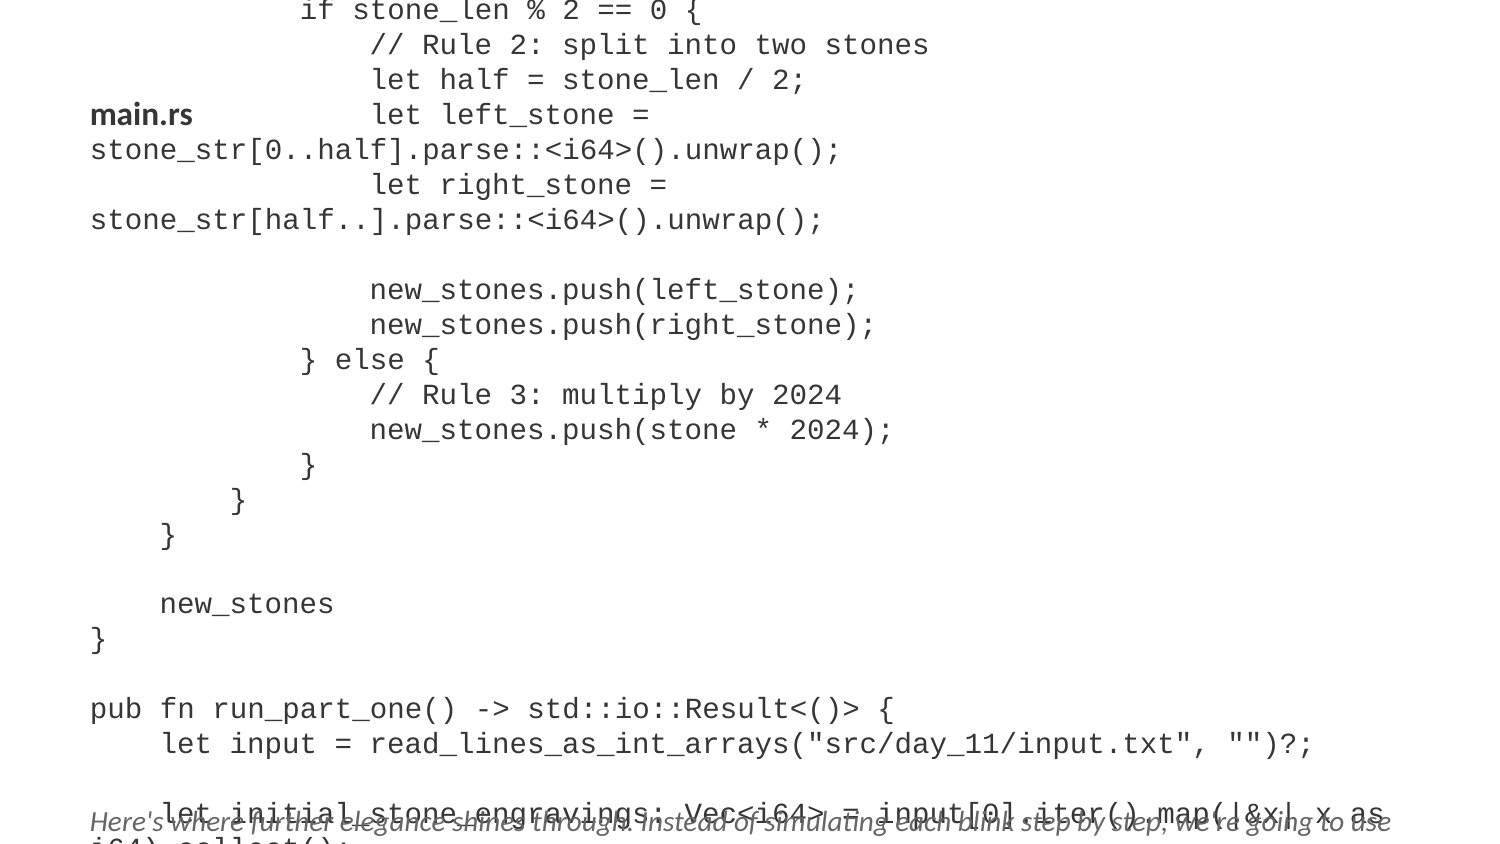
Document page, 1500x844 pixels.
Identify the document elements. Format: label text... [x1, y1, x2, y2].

text_box Here's where further elegance shines through. Instead of simulating each blink step by step, we're going to use our memoized recursive function to calculate the total stones efficiently. We can give our map function the desired number of blinks directly. [74, 794, 1425, 844]
text_box use std::collections::HashMap; use std::fs::File; use std::io::{self, BufRead, BufReader}; use std::path::Path; type MemoKey = (i64, usize); // (stone_value, blinks_remaining) type MemoMap = HashMap<MemoKey, usize>; fn read_lines_as_int_arrays<P>(filename: P, sep: &str) -> io::Result<Vec<Vec<i32>>> where P: AsRef<Path>, { let file = File::open(filename)?; let reader = BufReader::new(file); let lines: Vec<Result<String, io::Error>> = reader.lines().collect(); let mut int_arrays: Vec<Vec<i32>> = Vec::new(); // split each line by the passed in sep and parse each element as an integer for line in lines { let line: String = line?; let int_array: Vec<i32> = line.split(sep).map(|x| x.parse::<i32>().unwrap()).collect(); int_arrays.push(int_array); } Ok(int_arrays) } fn main() { run_part_one(); } // First, let's implement a naive solution for Part 1 fn execute_blink(stone_engravings: Vec<i64>) -> Vec<i64> { let mut new_stones = Vec::new(); for stone in stone_engravings { if stone == 0 { // Rule 1: stone = 0 -> replaced by stone marked 1 new_stones.push(1); } else { let stone_str = stone.to_string(); let stone_len = stone_str.len(); if stone_len % 2 == 0 { // Rule 2: split into two stones let half = stone_len / 2; let left_stone = stone_str[0..half].parse::<i64>().unwrap(); let right_stone = stone_str[half..].parse::<i64>().unwrap(); new_stones.push(left_stone); new_stones.push(right_stone); } else { // Rule 3: multiply by 2024 new_stones.push(stone * 2024); } } } new_stones } pub fn run_part_one() -> std::io::Result<()> { let input = read_lines_as_int_arrays("src/day_11/input.txt", "")?; let initial_stone_engravings: Vec<i64> = input[0].iter().map(|&x| x as i64).collect(); let mut stone_engravings = initial_stone_engravings.clone(); for _ in 0..25 { stone_engravings = execute_blink(stone_engravings); } // println!("Count of stones after 25 blinks: {}", stone_engravings.len()); run_part_two(); Ok(()) } fn count_stones_recursive(stone: i64, blinks: usize, memo: &mut MemoMap) -> usize { if blinks == 0 { return 1; } let key = (stone, blinks); if let Some(&count) = memo.get(&key) { return count; } let result = if stone == 0 { count_stones_recursive(1, blinks - 1, memo) } else { let digit_count = stone.to_string().len(); if digit_count % 2 == 0 { let stone_str = stone.to_string(); let half = digit_count / 2; let left = stone_str[..half].parse::<i64>().unwrap(); let right = stone_str[half..].parse::<i64>().unwrap(); count_stones_recursive(left, blinks - 1, memo) + count_stones_recursive(right, blinks - 1, memo) } else { count_stones_recursive(stone * 2024, blinks - 1, memo) } }; memo.insert(key, result); result } pub fn run_part_two() -> std::io::Result<()> { let input = read_lines_as_int_arrays("src/day_11/input.txt", "")?; let initial_stones: Vec<i64> = input[0].iter().map(|&x| x as i64).collect(); let blinks = 75; let mut memo = HashMap::new(); let total: usize = initial_stones.iter() .map(|&stone| { count_stones_recursive(stone, blinks, &mut memo) [74, 179, 1425, 780]
text_box main.rs [74, 74, 1425, 150]
